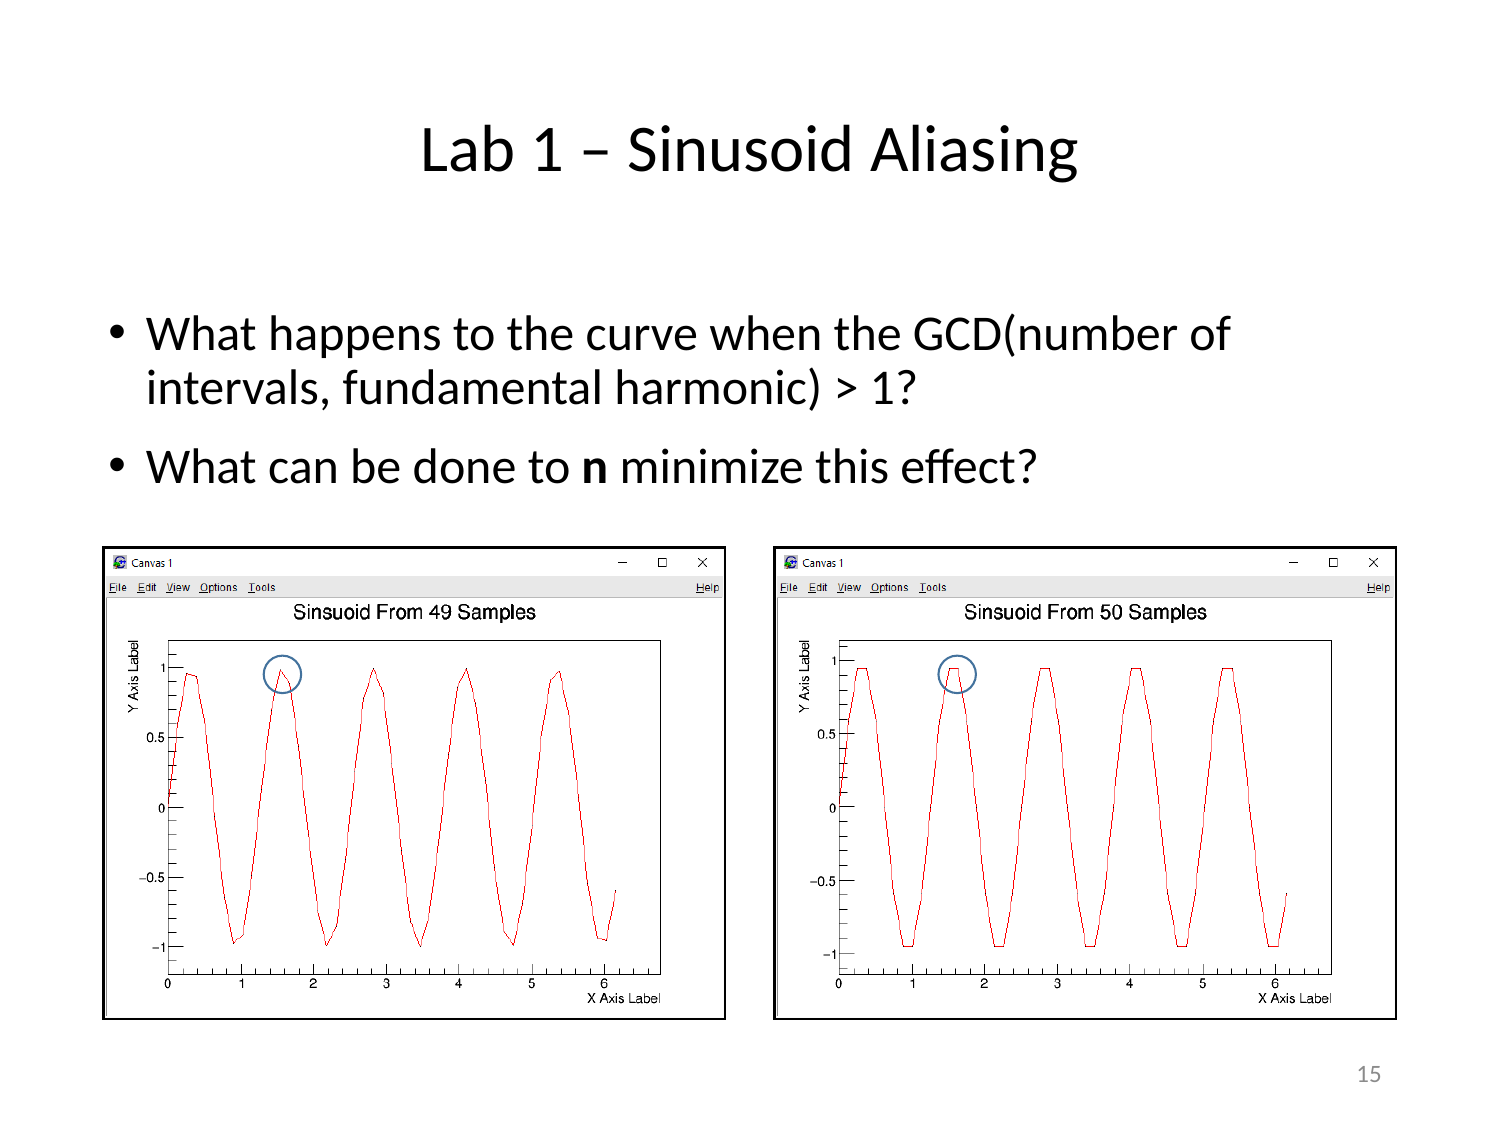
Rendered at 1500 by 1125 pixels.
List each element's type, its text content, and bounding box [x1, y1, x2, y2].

list What happens to the curve when the GCD(number of intervals, fundamental harmonic) > 1? What can be done to n minimize this effect? [93, 299, 1407, 501]
title Lab 1 – Sinusoid Aliasing [103, 59, 1397, 241]
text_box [102, 545, 1397, 1020]
slide_number 15 [1059, 1042, 1397, 1103]
